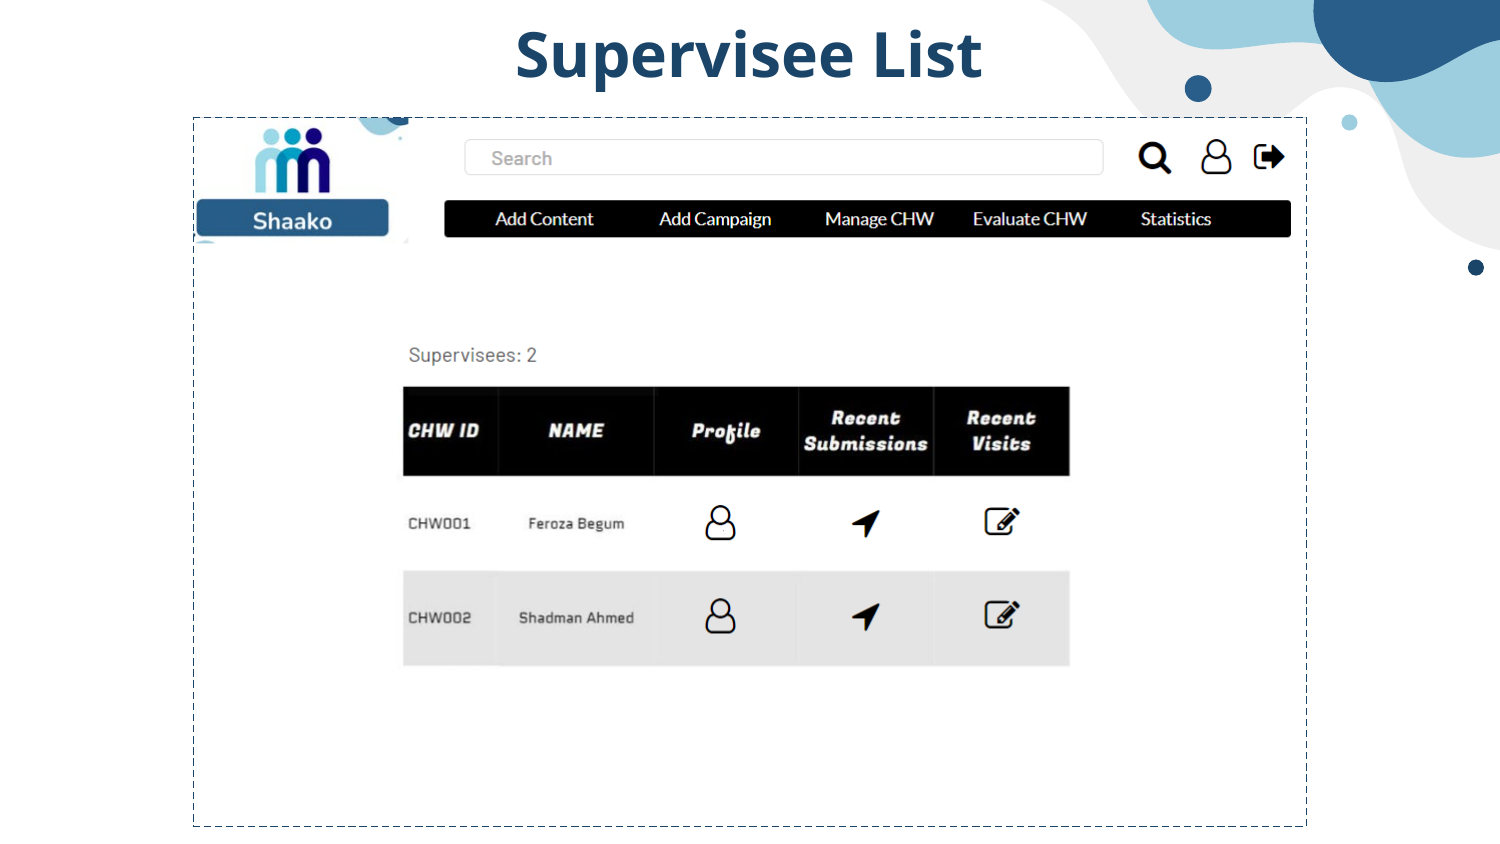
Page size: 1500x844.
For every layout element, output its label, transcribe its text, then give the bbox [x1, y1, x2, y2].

title Supervisee List [88, 0, 1412, 94]
picture [192, 116, 1307, 827]
